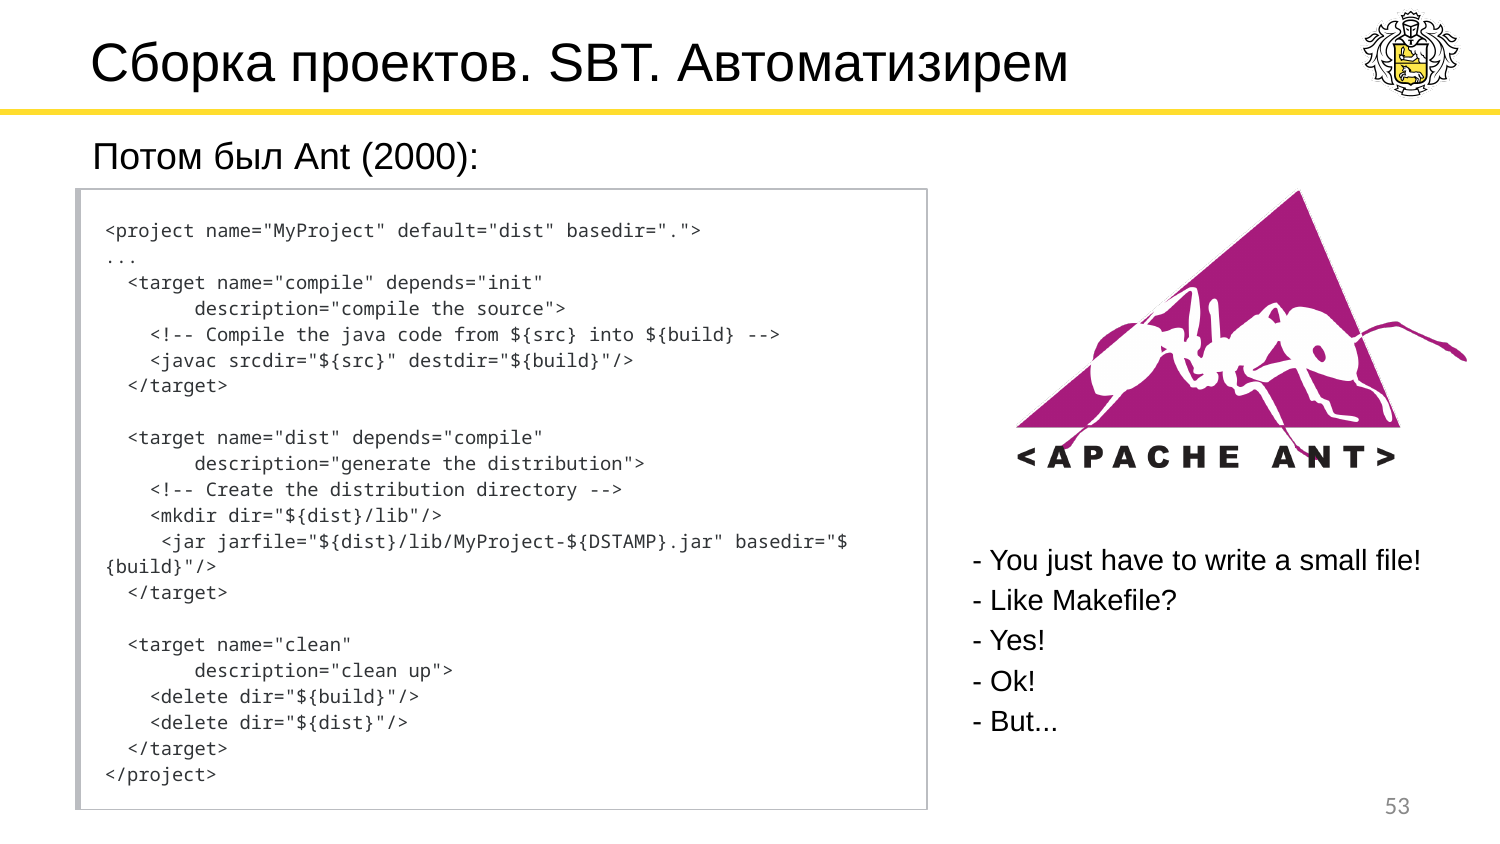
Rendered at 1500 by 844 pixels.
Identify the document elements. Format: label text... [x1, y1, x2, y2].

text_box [75, 188, 928, 810]
title Сборка проектов. SBT. Автоматизирем [75, 33, 1425, 86]
picture [1015, 188, 1467, 468]
slide_number ‹#› [1074, 800, 1425, 827]
picture [1360, 2, 1461, 103]
text_box Потом был Ant (2000): [77, 110, 958, 181]
text_box - You just have to write a small file! - Like Makefile? - Yes! - Ok! - But... [957, 521, 1455, 800]
